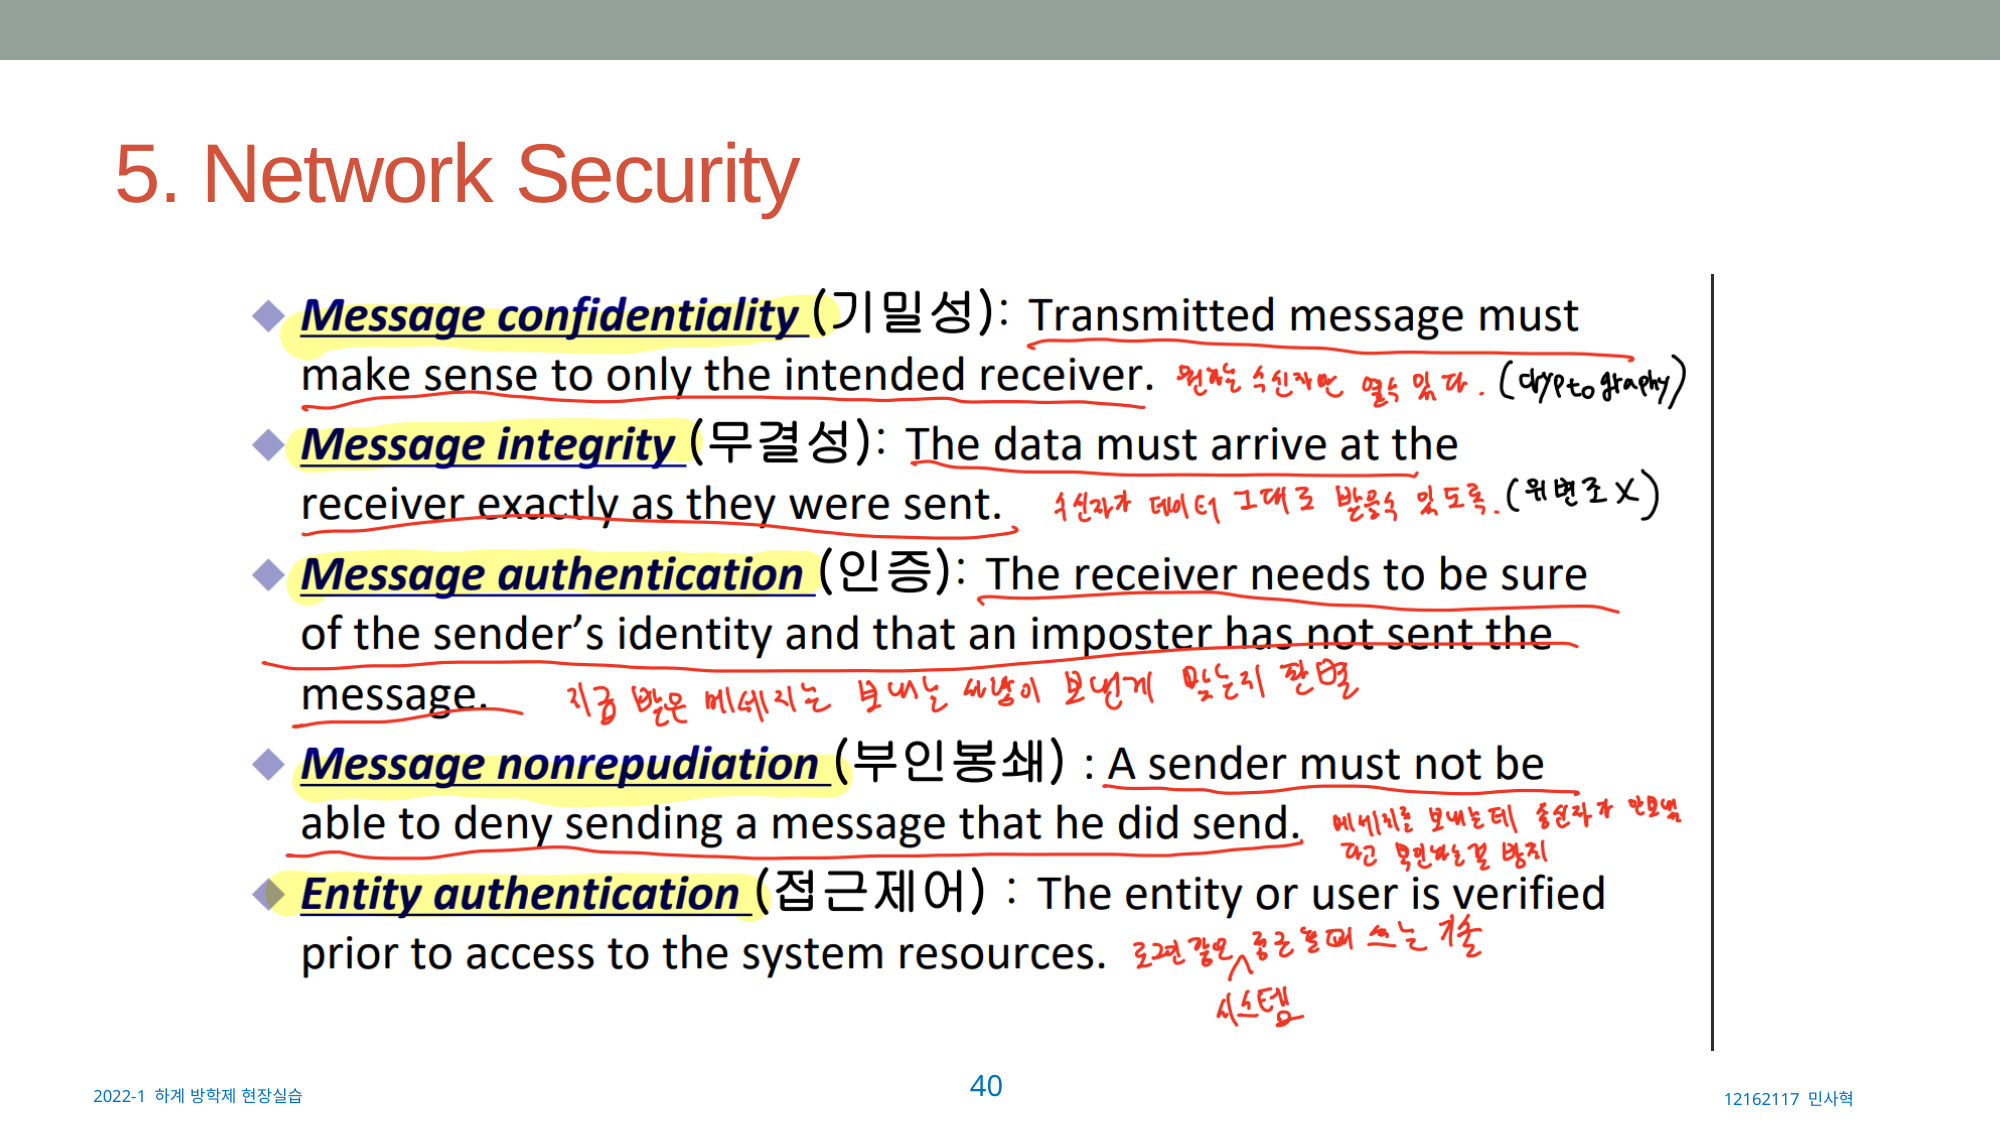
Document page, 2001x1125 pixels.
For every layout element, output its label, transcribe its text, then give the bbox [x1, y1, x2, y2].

title 5. Network Security [99, 87, 1900, 250]
picture [231, 274, 1714, 1051]
